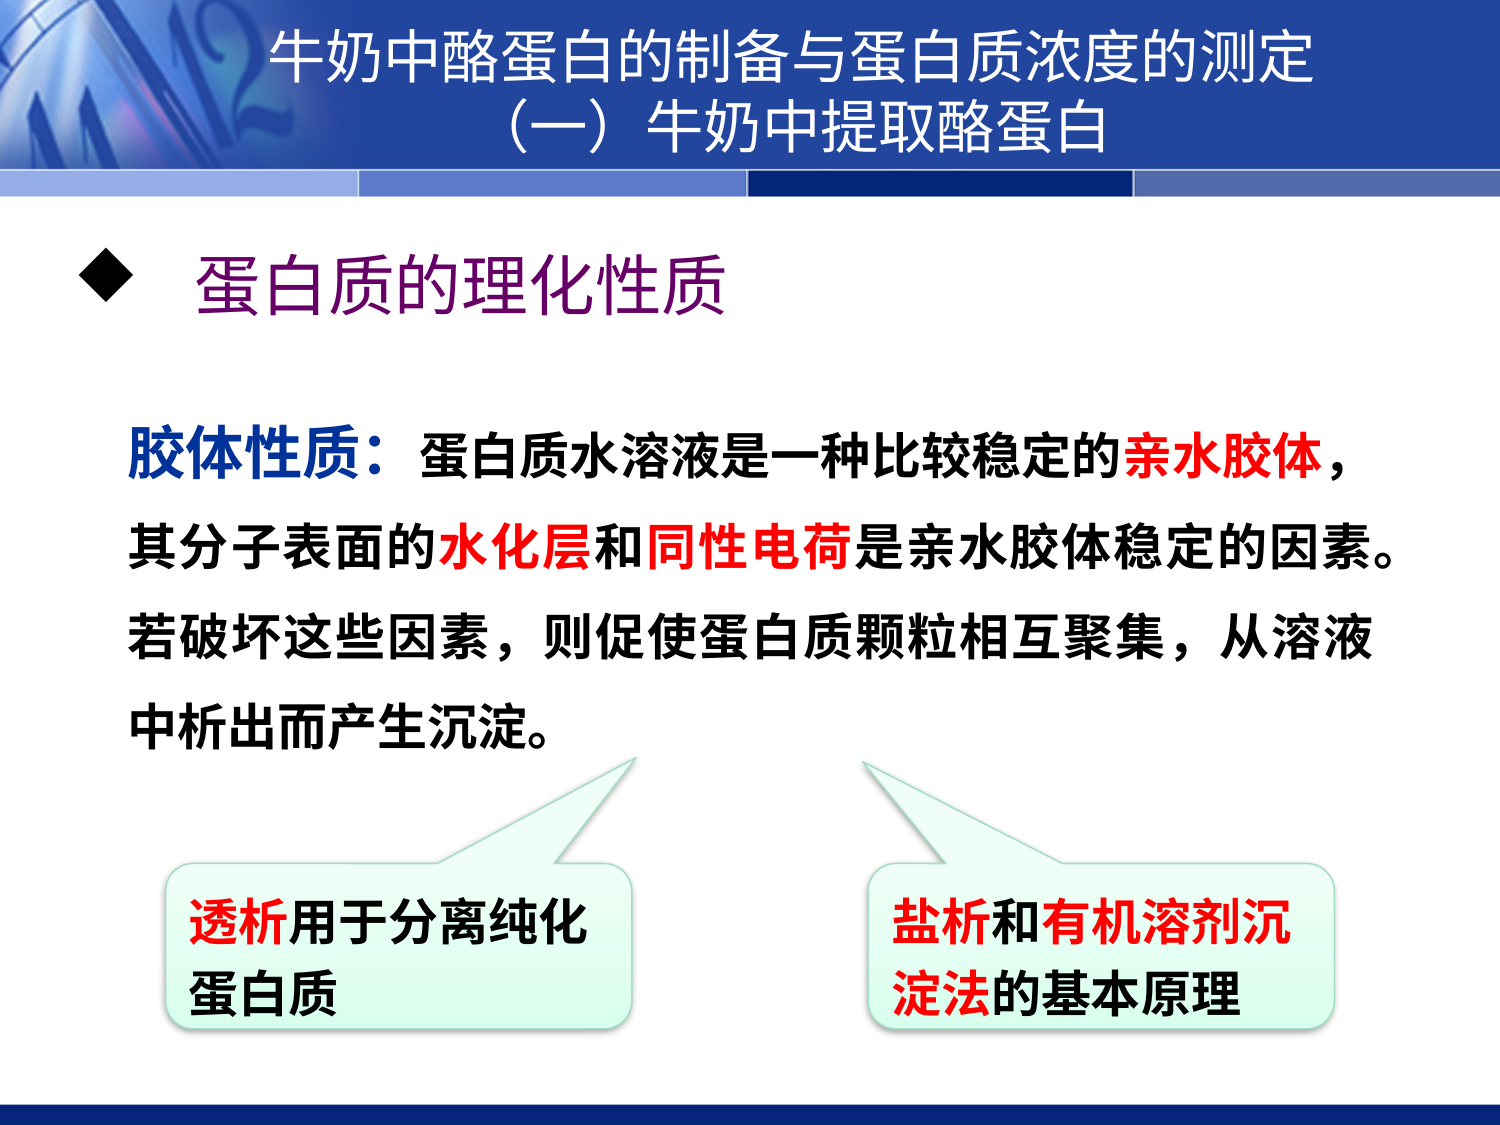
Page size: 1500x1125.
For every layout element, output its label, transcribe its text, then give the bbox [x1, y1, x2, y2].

title 牛奶中酪蛋白的制备与蛋白质浓度的测定 （一）牛奶中提取酪蛋白 [112, 2, 1471, 179]
text_box 盐析和有机溶剂沉淀法的基本原理 [861, 761, 1336, 1030]
text_box 蛋白质的理化性质 [59, 236, 1430, 331]
text_box 胶体性质：蛋白质水溶液是一种比较稳定的亲水胶体，其分子表面的水化层和同性电荷是亲水胶体稳定的因素。若破坏这些因素，则促使蛋白质颗粒相互聚集，从溶液中析出而产生沉淀。 [112, 373, 1388, 764]
picture [0, 0, 1500, 1125]
text_box 透析用于分离纯化蛋白质 [164, 756, 637, 1030]
